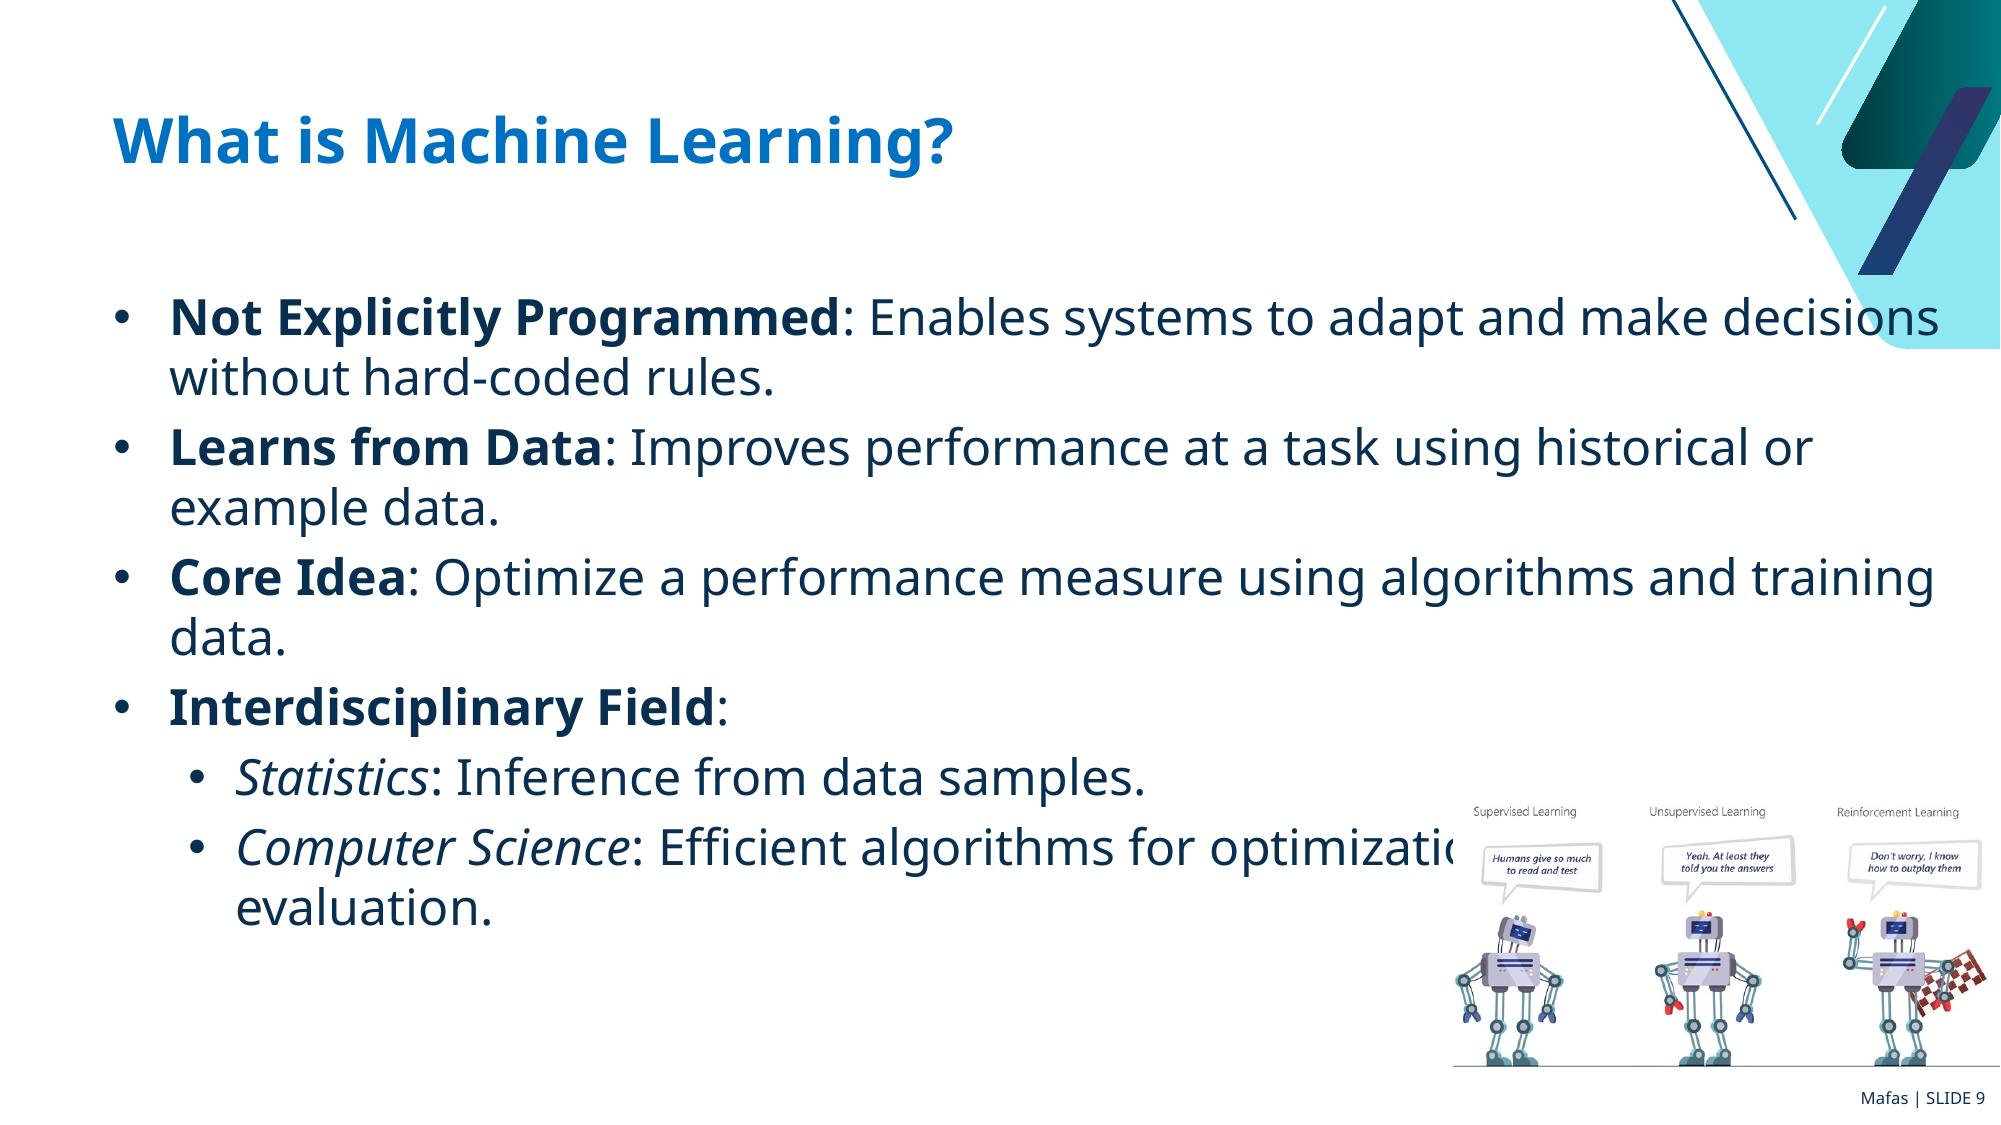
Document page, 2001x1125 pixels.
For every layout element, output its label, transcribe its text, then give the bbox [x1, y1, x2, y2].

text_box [1672, 0, 2000, 349]
title What is Machine Learning? [98, 45, 1667, 233]
picture [1453, 798, 2000, 1067]
list Not Explicitly Programmed: Enables systems to adapt and make decisions without hard-coded rules. Learns from Data: Improves performance at a task using historical or example data. Core Idea: Optimize a performance measure using algorithms and training data. Interdisciplinary Field: Statistics: Inference from data samples. Computer Science: Efficient algorithms for optimization and model evaluation. [98, 278, 1969, 1021]
